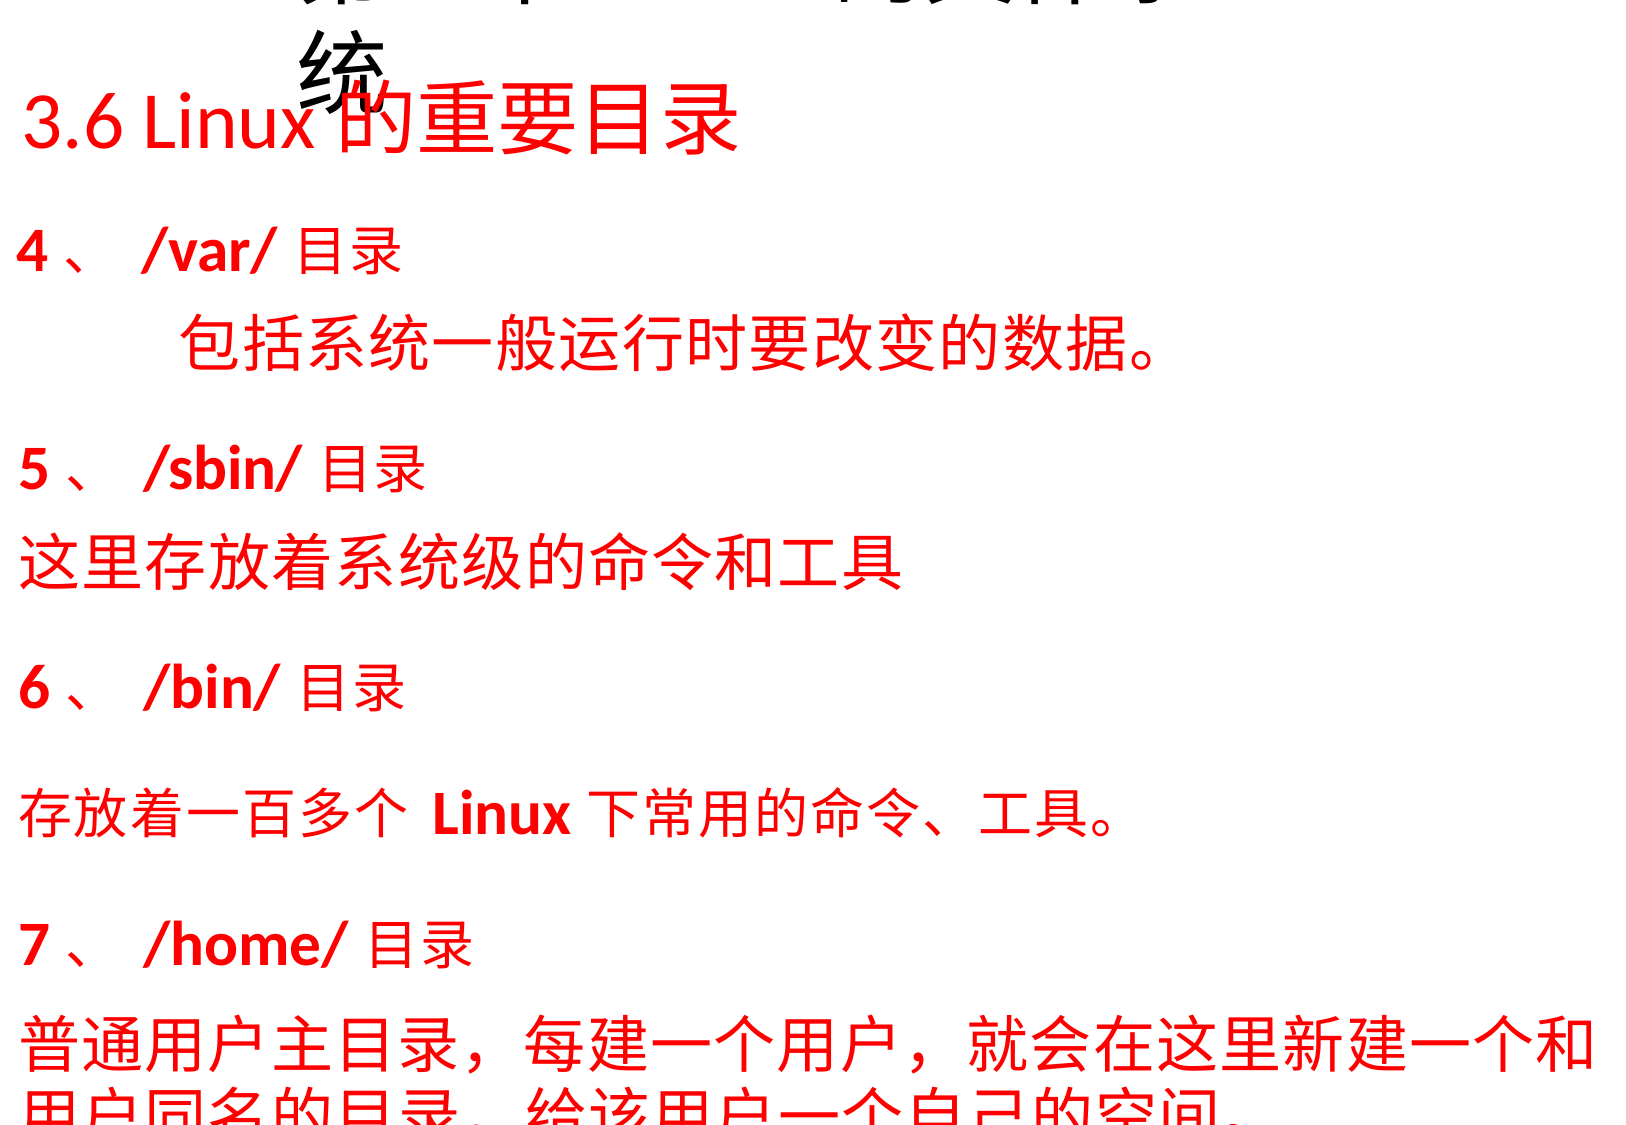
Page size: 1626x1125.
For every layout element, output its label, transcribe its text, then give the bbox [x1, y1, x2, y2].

title 第3章Linux的文件系统 [294, 0, 1280, 46]
text_box 3.6 Linux的重要目录 4、/var/目录 包括系统一般运行时要改变的数据。 5、/sbin/目录 这里存放着系统级的命令和工具 6、/bin/目录 存放着一百多个Linux下常用的命令、工具。 7、/home/目录 普通用户主目录，每建一个用户，就会在这里新建一个和 用户同名的目录，给该用户一个自己的空间。 8、/lost+found/目录 顾名思义，一些丢失的文件可能能在这里找到 [13, 46, 1608, 1125]
